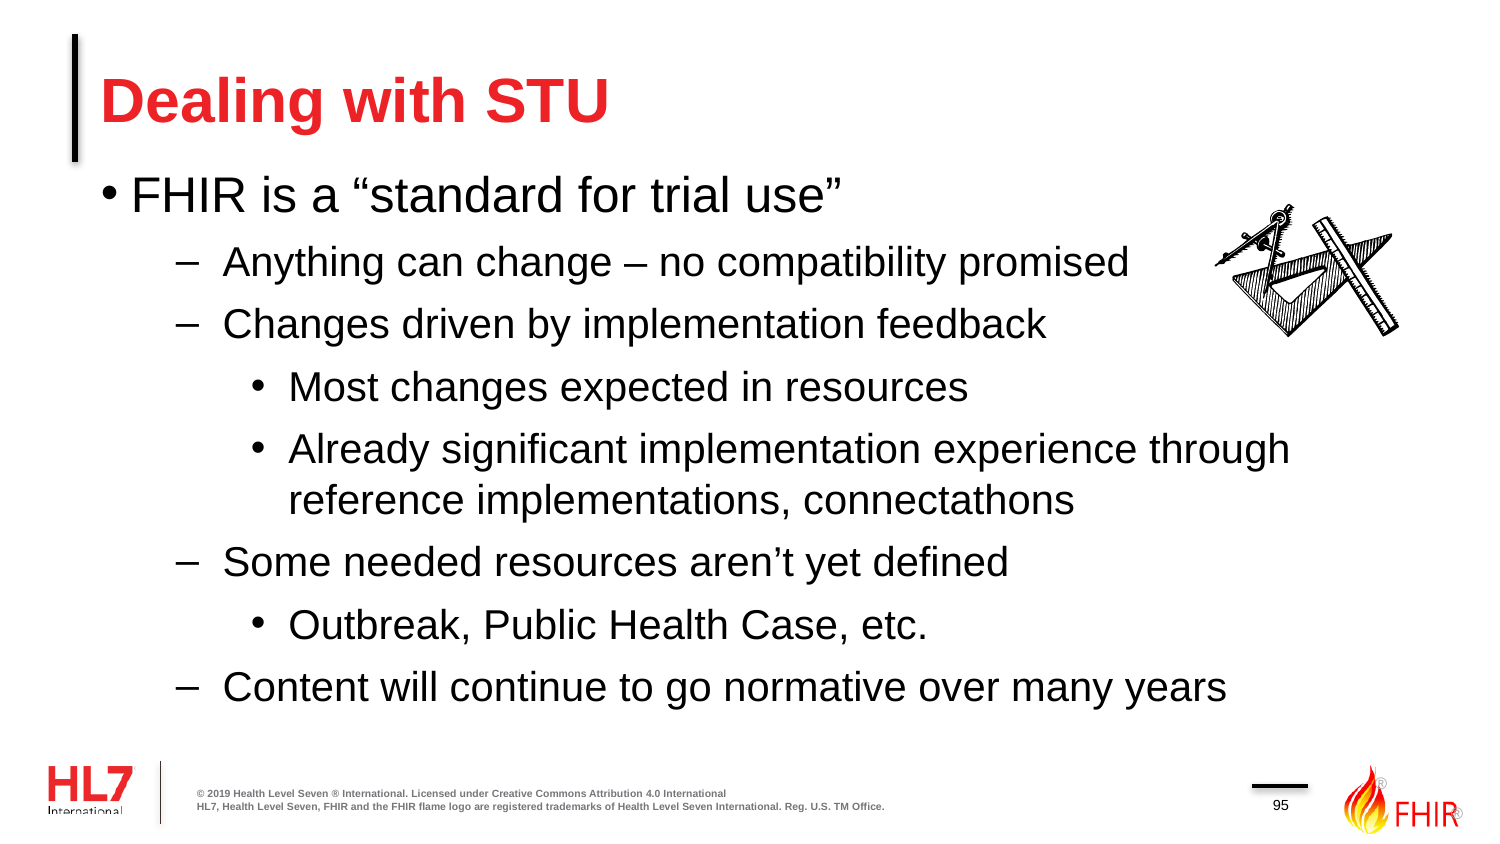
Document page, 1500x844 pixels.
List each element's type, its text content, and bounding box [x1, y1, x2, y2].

slide_number 95 [1258, 786, 1304, 813]
title Dealing with STU [100, 33, 1451, 162]
list FHIR is a “standard for trial use” Anything can change – no compatibility promised Changes driven by implementation feedback Most changes expected in resources Already significant implementation experience through reference implementations, connectathons Some needed resources aren’t yet defined Outbreak, Public Health Case, etc. Content will continue to go normative over many years [100, 162, 1451, 731]
footer © 2019 Health Level Seven ® International. Licensed under Creative Commons Attribution 4.0 International HL7, Health Level Seven, FHIR and the FHIR flame logo are registered trademarks of Health Level Seven International. Reg. U.S. TM Office. [196, 786, 941, 813]
picture [1339, 760, 1463, 837]
picture [1213, 202, 1400, 338]
